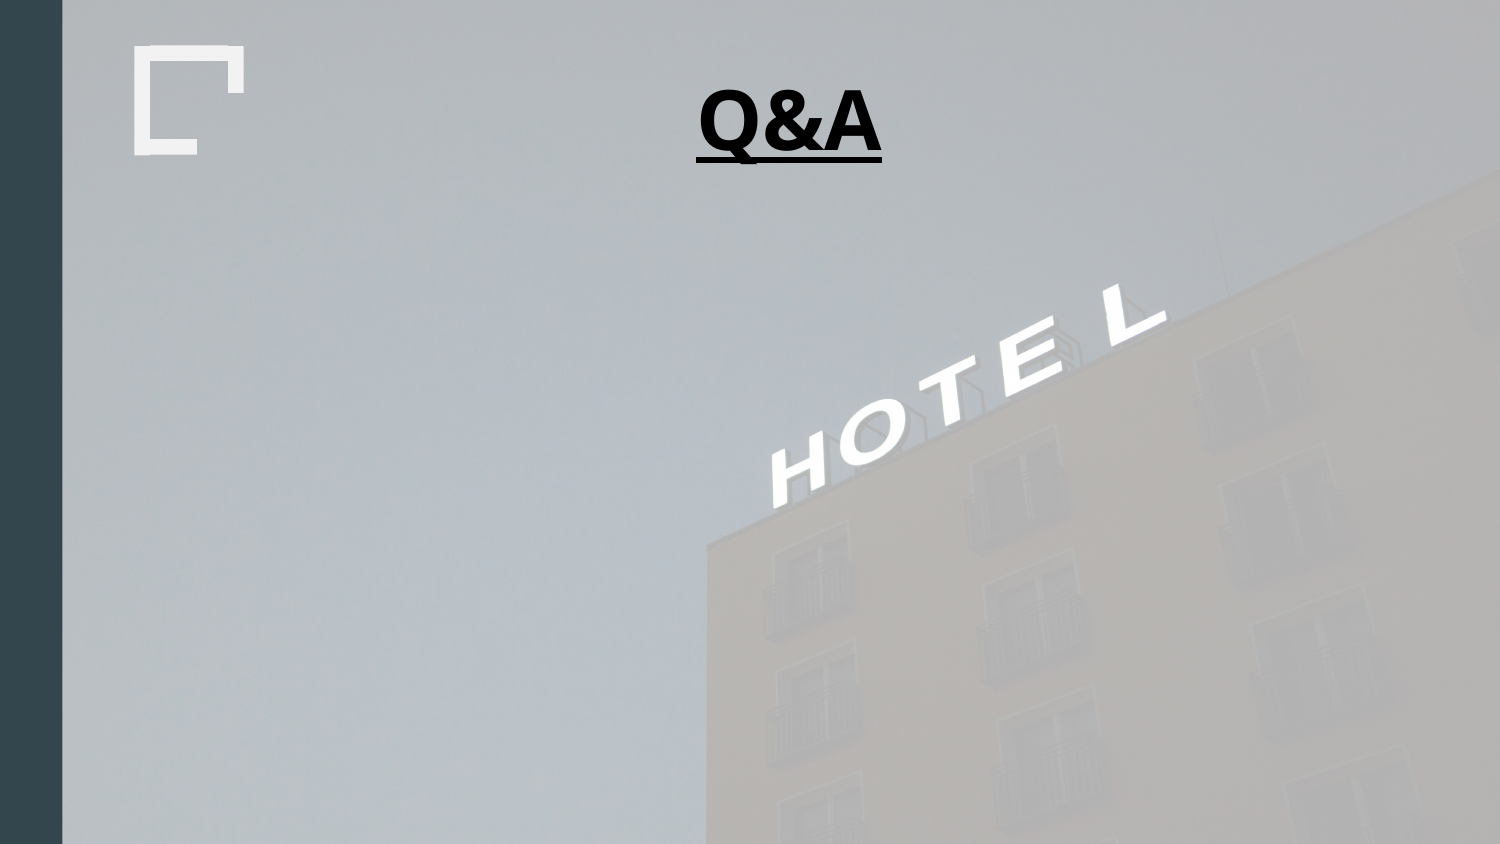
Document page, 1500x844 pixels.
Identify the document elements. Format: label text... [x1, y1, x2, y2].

title Q&A [203, 59, 1375, 235]
